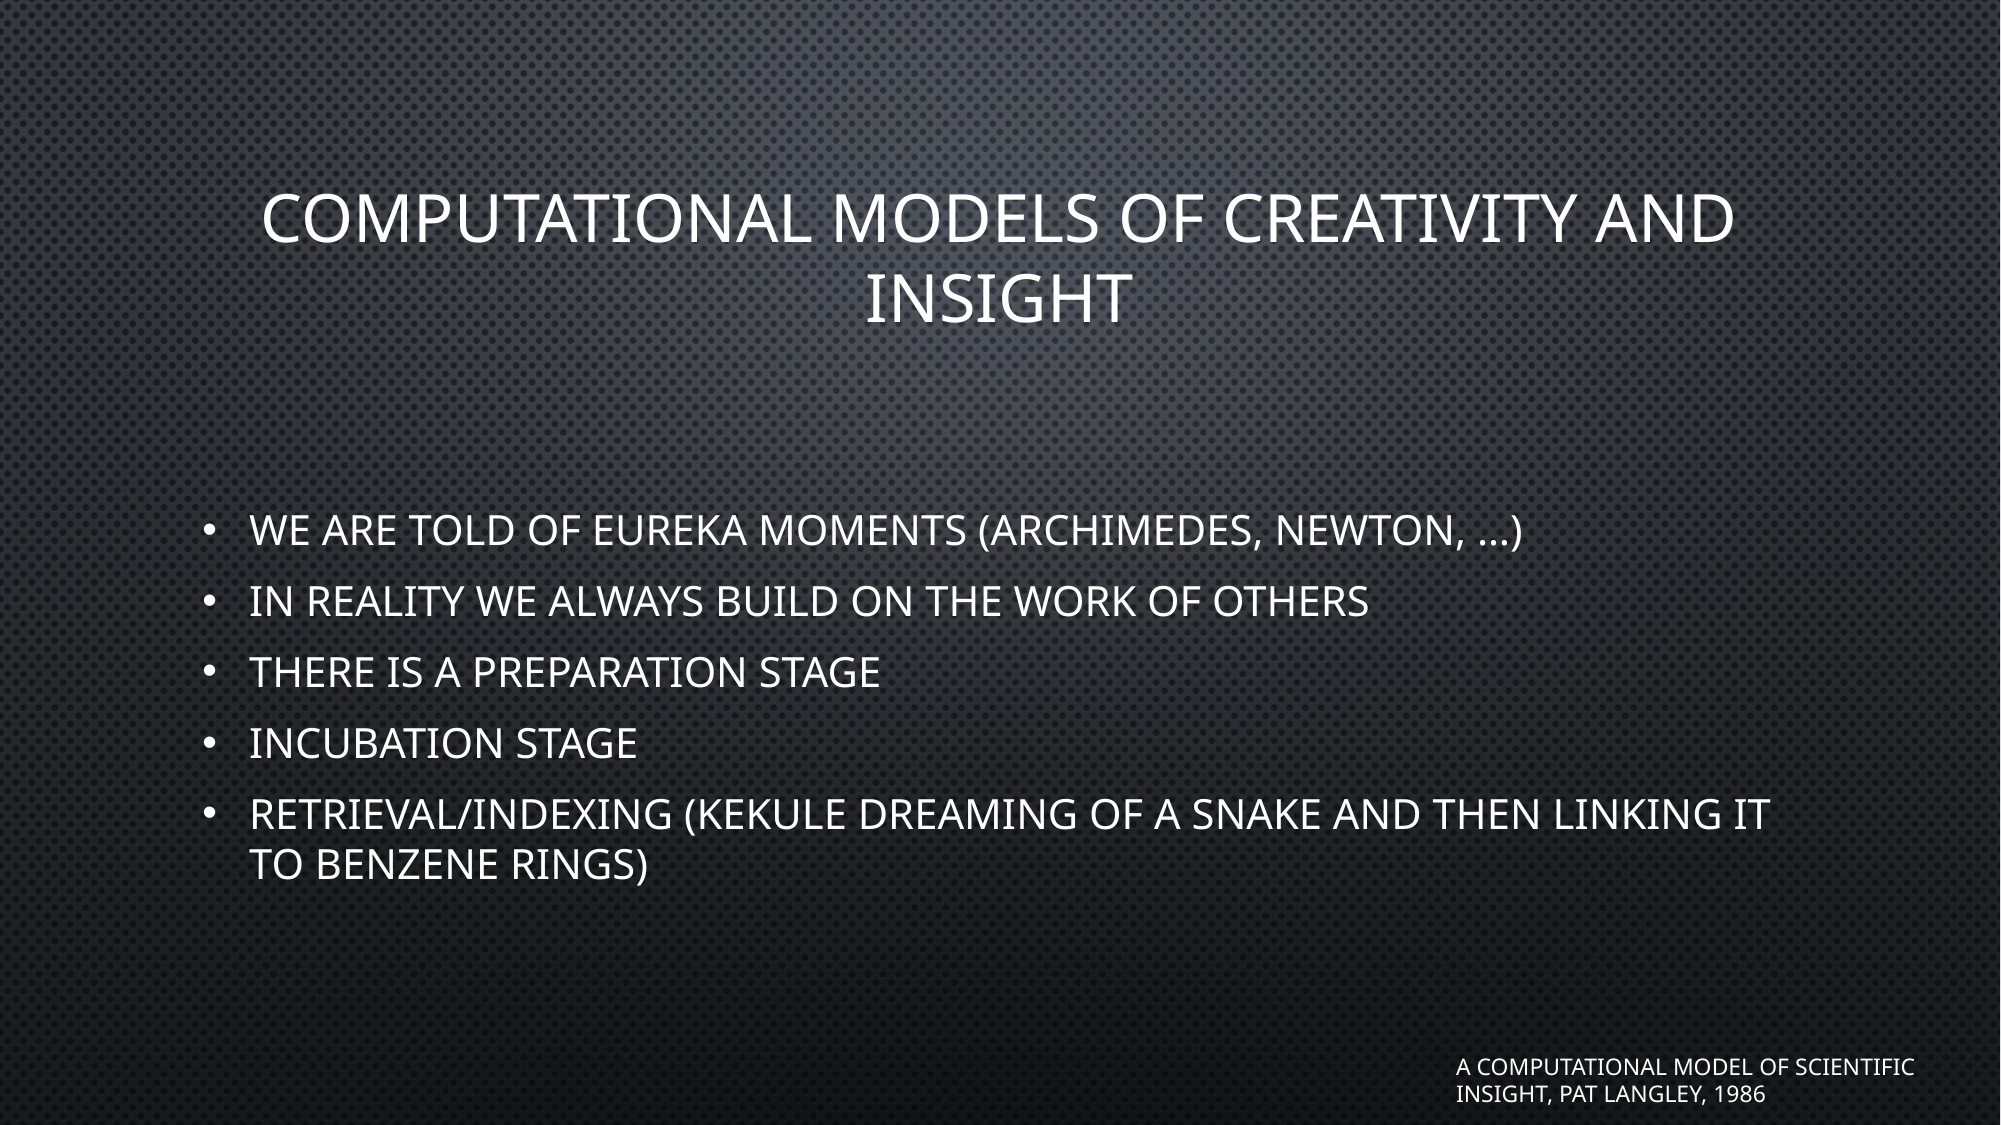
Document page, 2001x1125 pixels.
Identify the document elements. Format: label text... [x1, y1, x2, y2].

list We are told of eureka moments (Archimedes, newton, …) In reality we always build on the work of others There is a preparation stage Incubation stage Retrieval/indexing (kekule dreaming of a snake and then linking it to benzene rings) [187, 437, 1813, 1025]
title Computational models of creativity and insight [187, 99, 1813, 413]
text_box A computational model of scientific insight, pat Langley, 1986 [1441, 1045, 1973, 1115]
